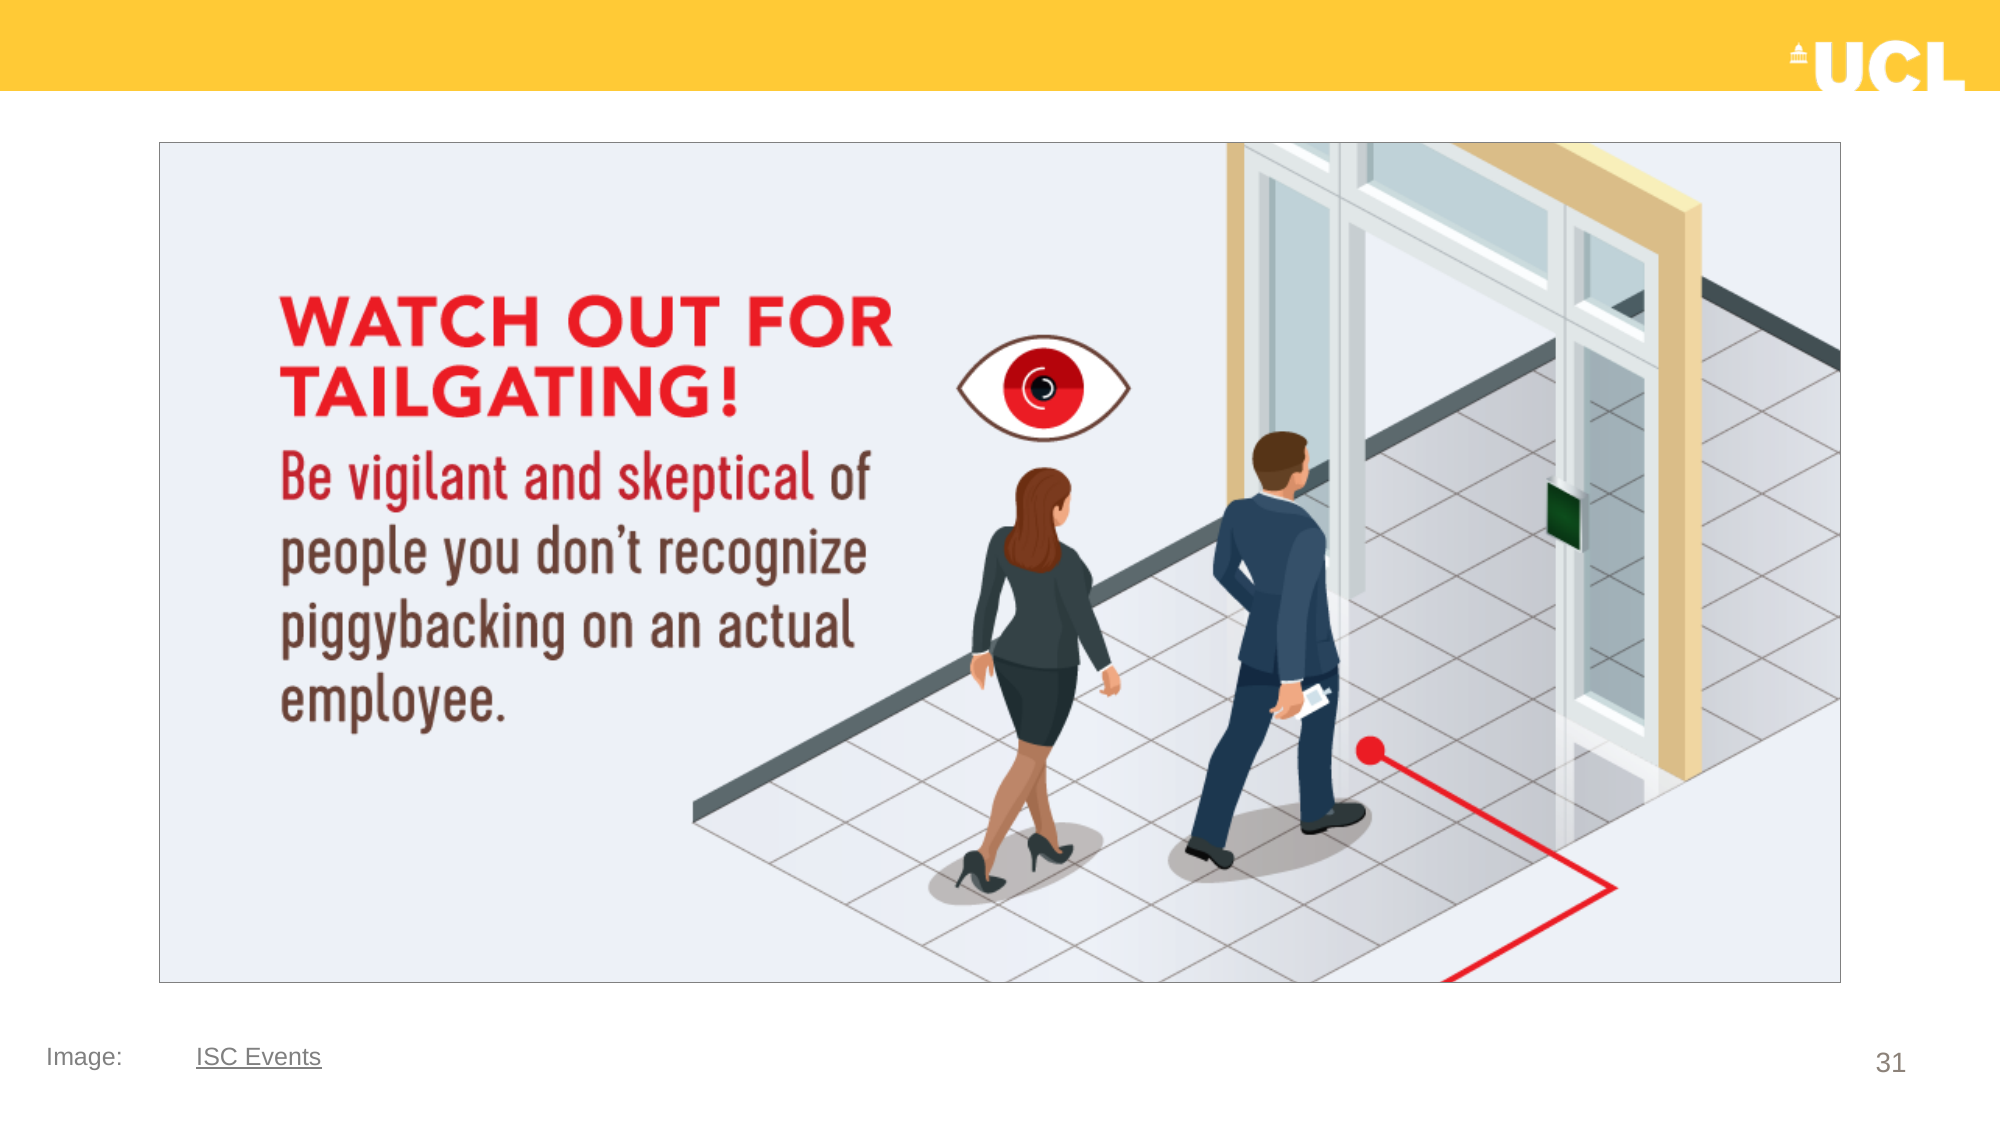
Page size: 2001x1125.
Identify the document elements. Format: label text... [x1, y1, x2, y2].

picture [159, 142, 1841, 983]
picture [0, 0, 2000, 91]
list Image: ISC Events [40, 1020, 1304, 1086]
